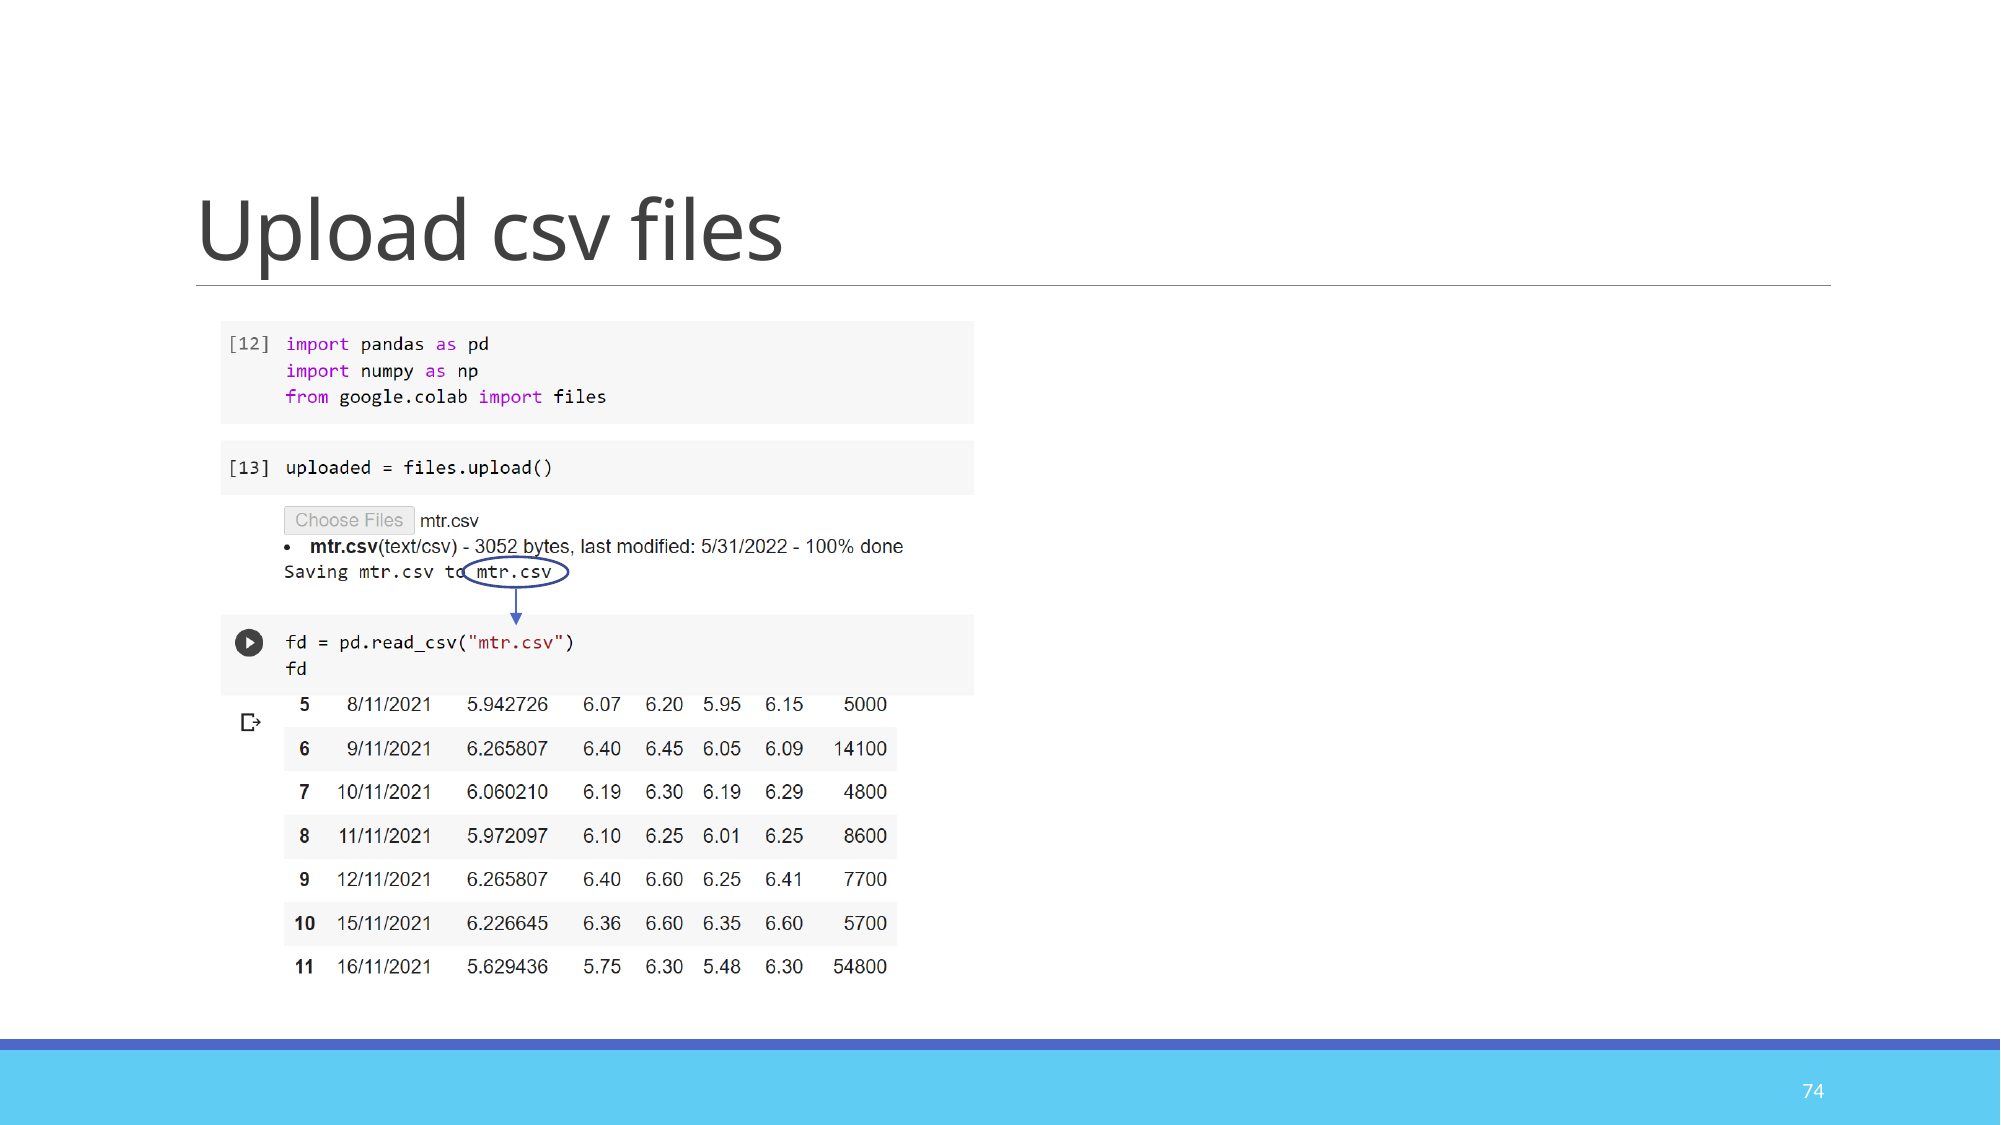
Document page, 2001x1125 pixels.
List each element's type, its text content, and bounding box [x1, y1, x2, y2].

slide_number 74 [1624, 1059, 1840, 1120]
title Upload csv files [180, 47, 1830, 285]
picture [220, 321, 975, 989]
